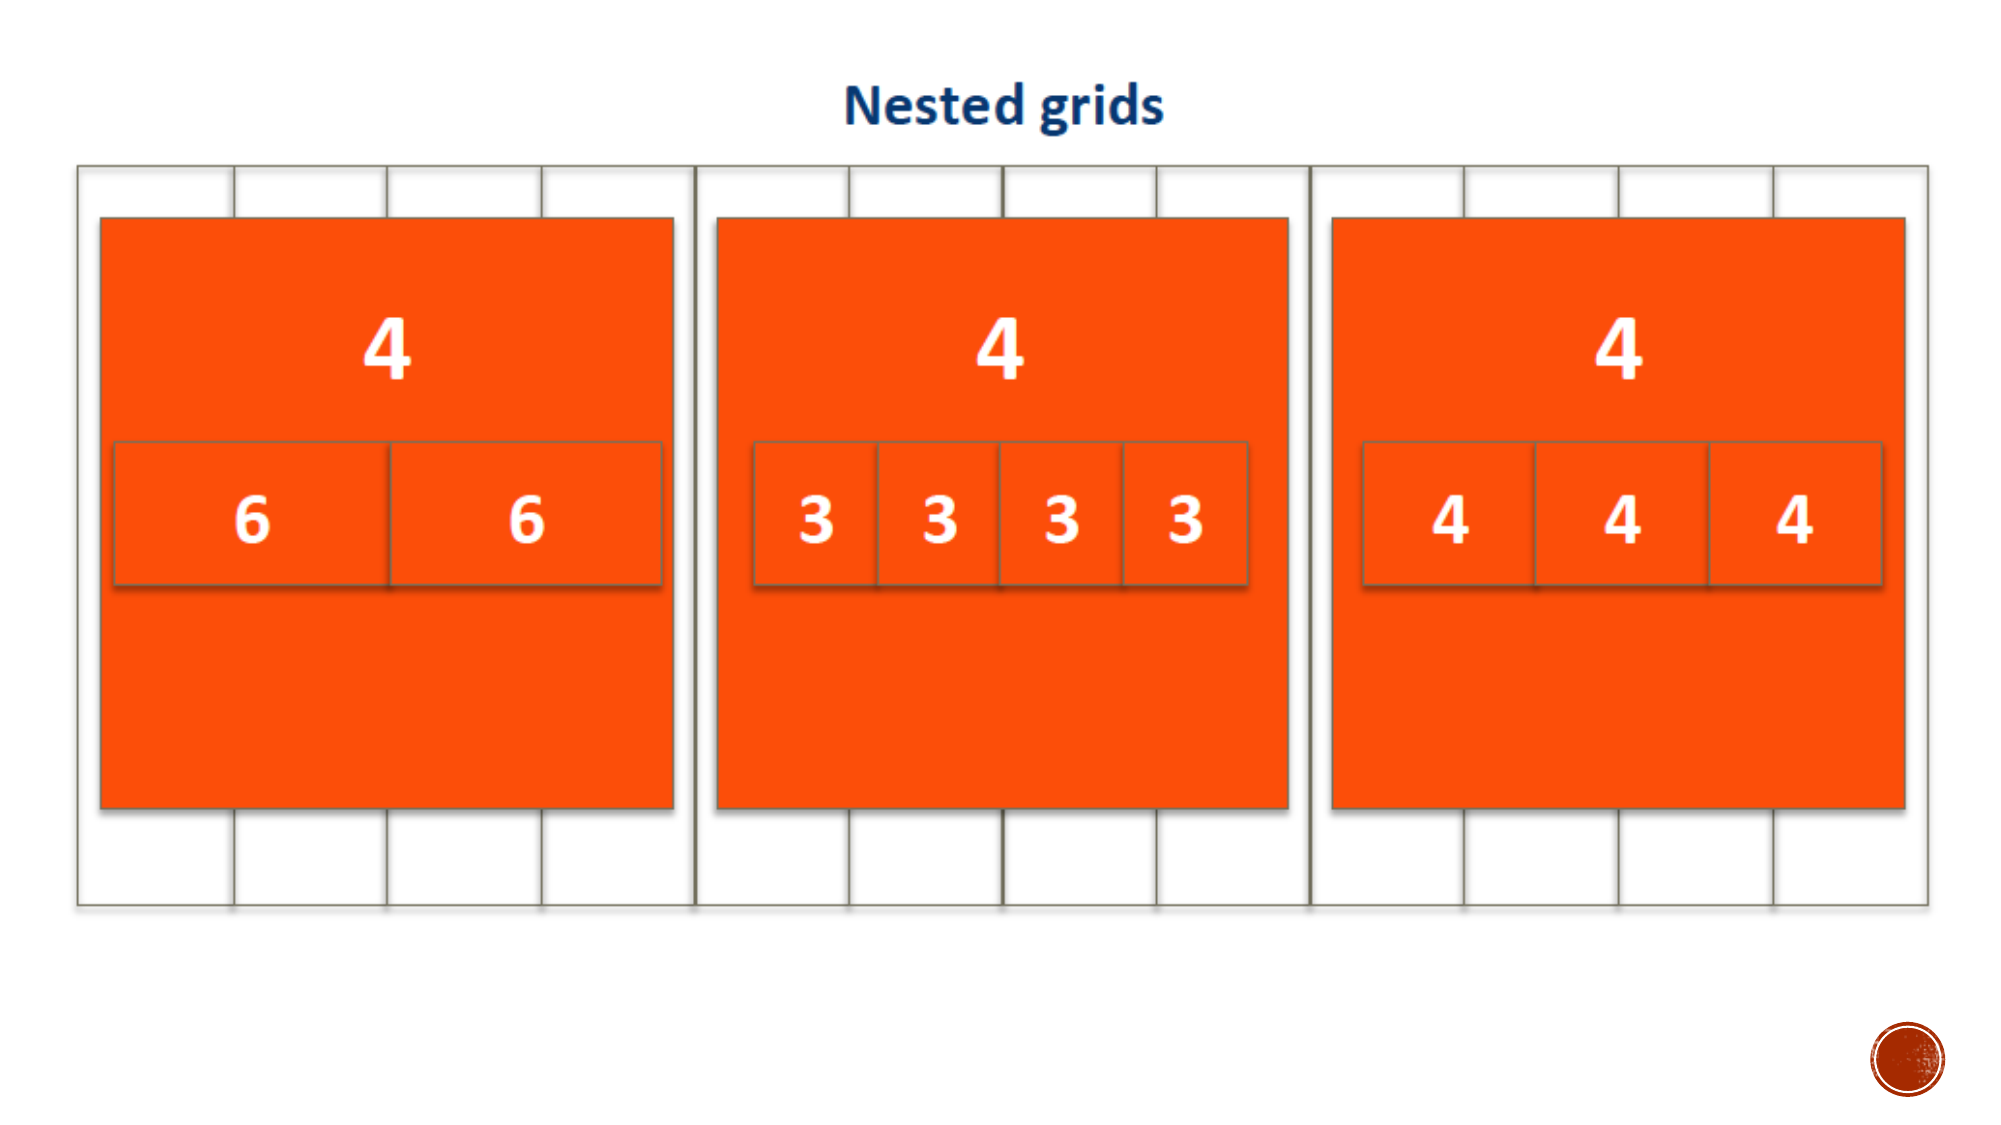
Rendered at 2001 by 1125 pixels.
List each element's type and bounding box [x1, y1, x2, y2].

picture [52, 69, 1942, 949]
